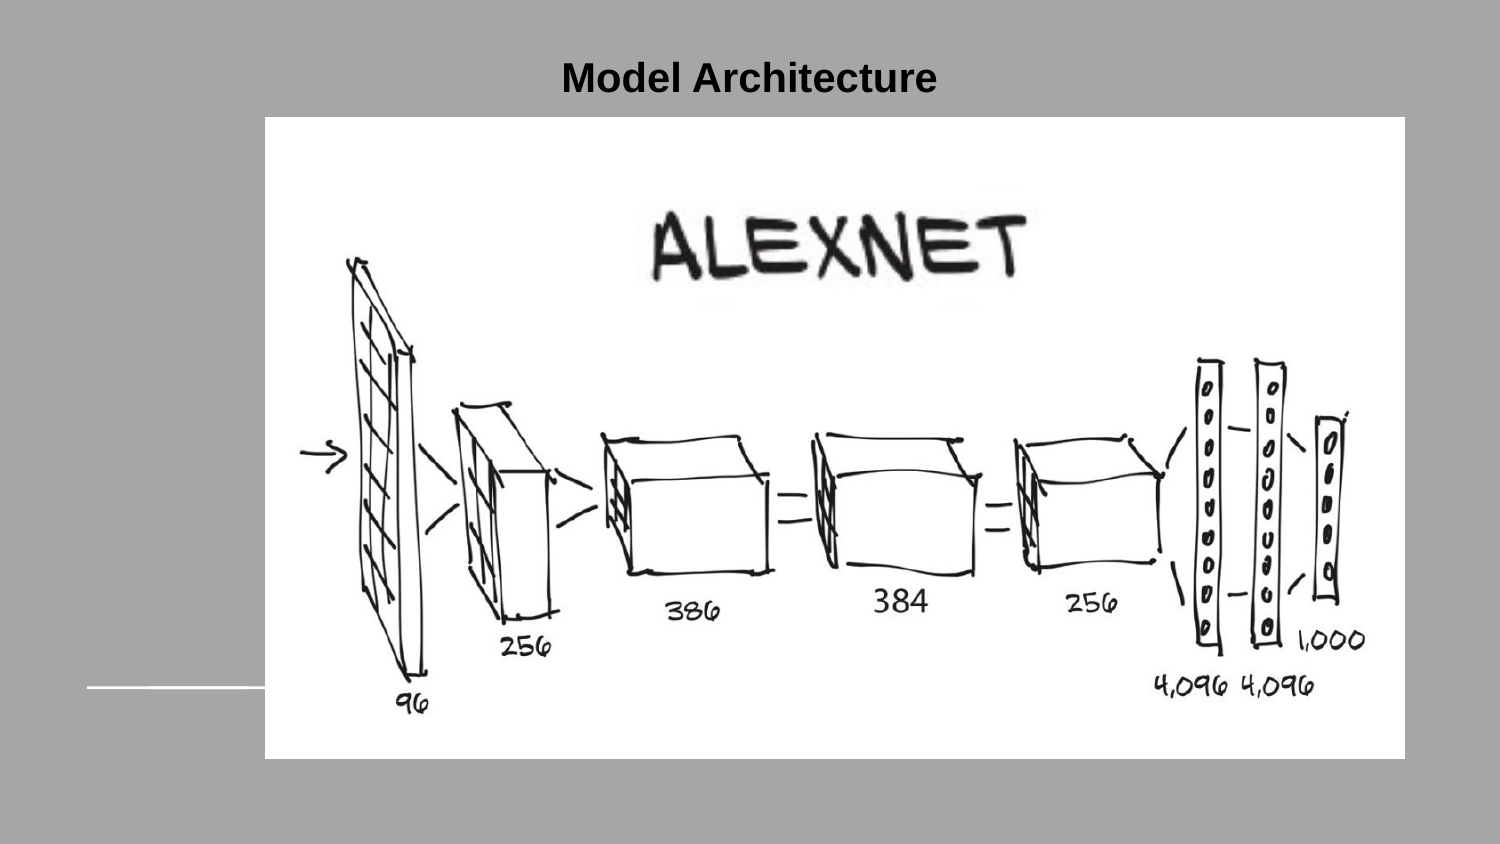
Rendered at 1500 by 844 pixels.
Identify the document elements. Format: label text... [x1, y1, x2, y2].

text_box Model Architecture [546, 43, 954, 109]
picture [265, 117, 1406, 759]
